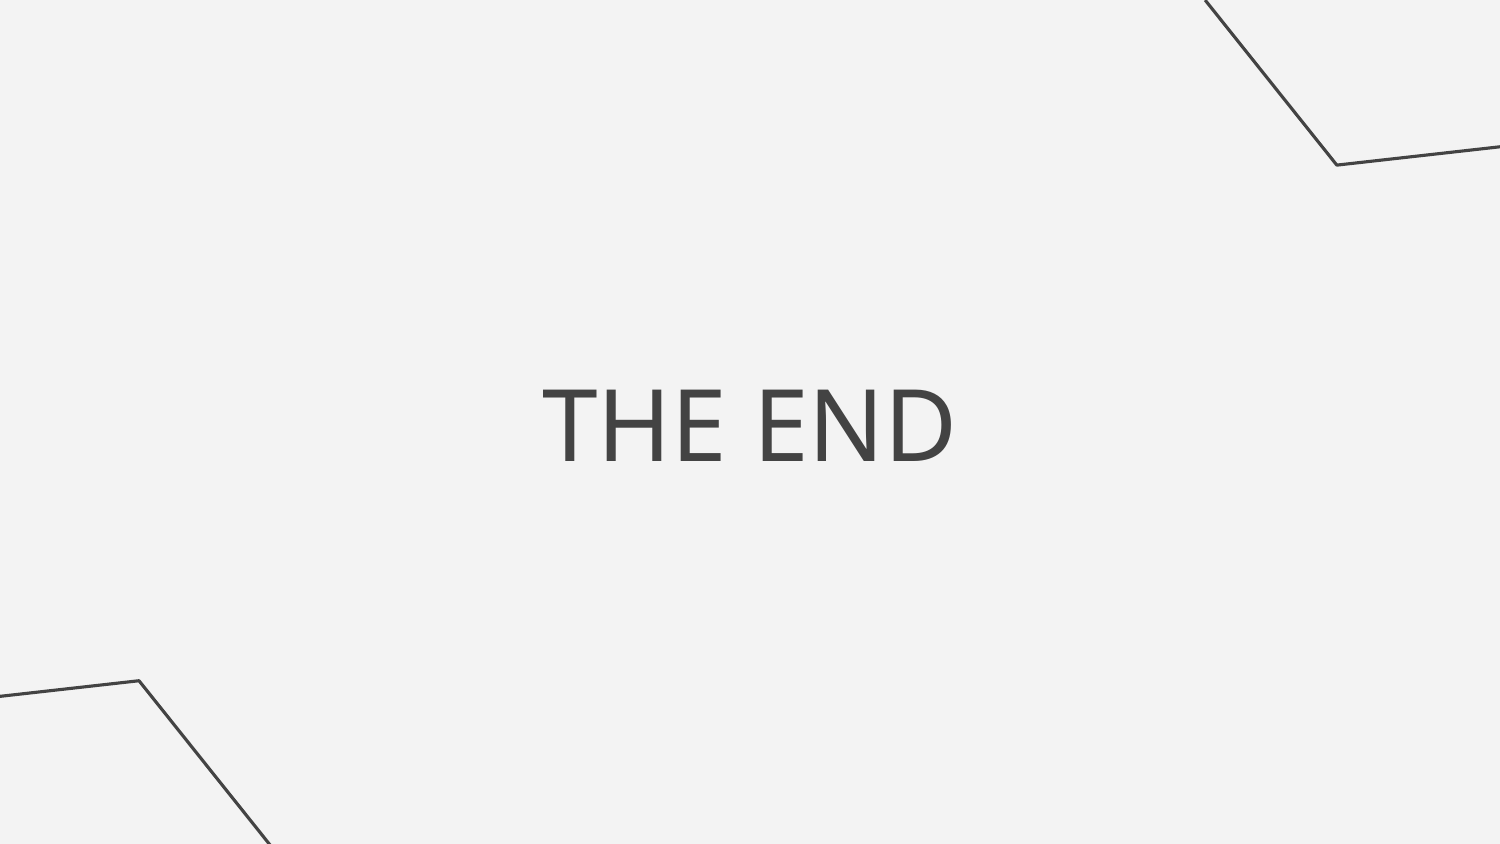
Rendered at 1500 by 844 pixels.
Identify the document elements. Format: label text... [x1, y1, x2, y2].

title THE END [294, 282, 1206, 561]
